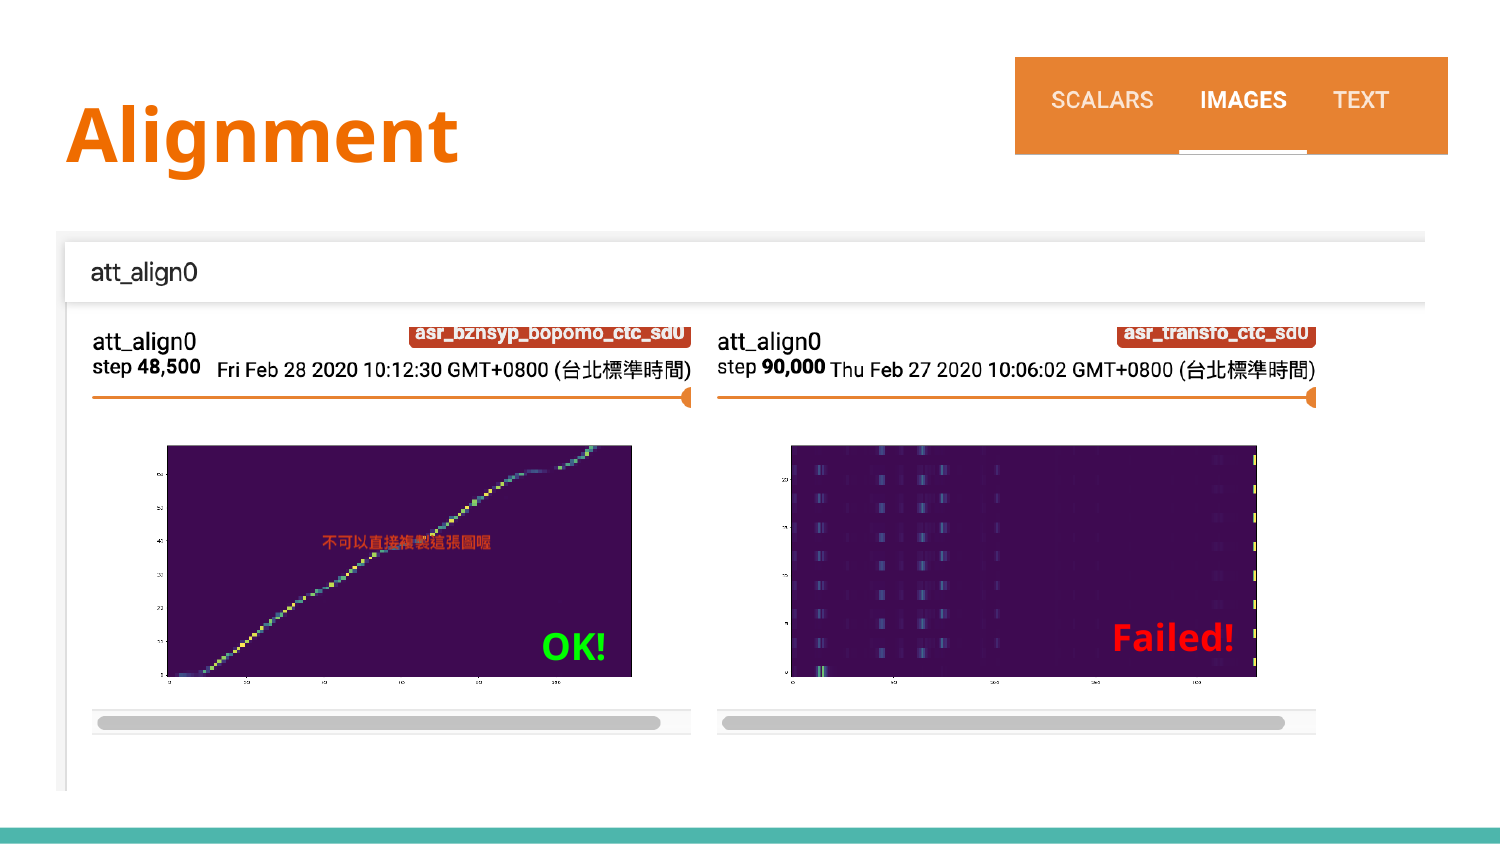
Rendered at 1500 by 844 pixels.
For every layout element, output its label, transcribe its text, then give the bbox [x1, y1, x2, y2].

title Alignment [51, 72, 1449, 189]
picture [1014, 57, 1448, 156]
picture [56, 231, 1426, 792]
